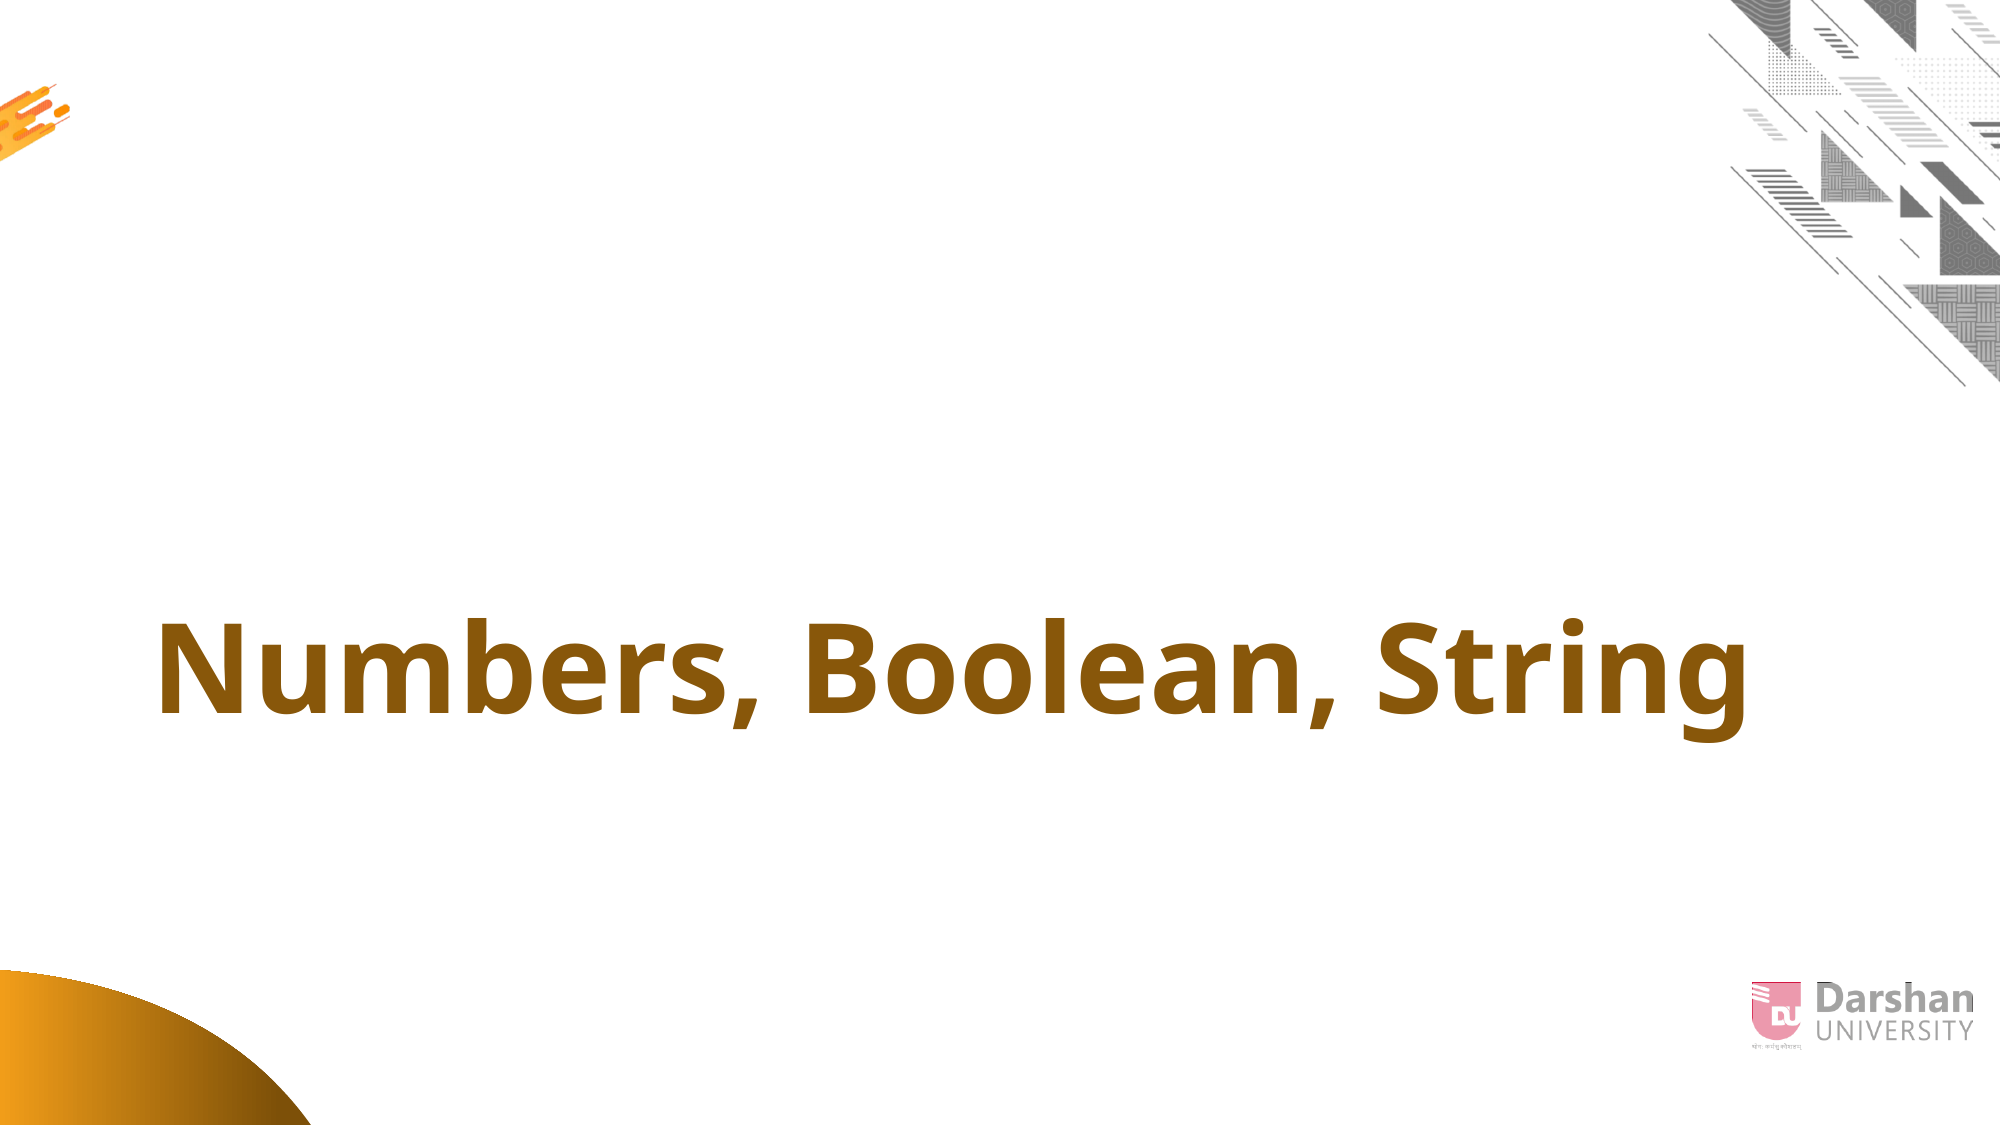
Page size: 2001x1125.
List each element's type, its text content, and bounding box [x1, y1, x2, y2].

title Numbers, Boolean, String [136, 280, 1924, 749]
list Python converts numbers in an expression containing mixed types to a common type for evaluation of an expression . In programming, a number needs to be explicitly converted from one type to another for the requirements of an operator or function parameter. You can convert from one type to another with the int(), long(), float(), and complex() methods. int(a, base): converts any data type to integer. float(): converts any data type to a floating-point number. ord() : converts a character to integer (Unicode value). hex() : converts integer to hexadecimal string. oct() : converts integer to octal string. [1752, 982, 1973, 1050]
picture [0, 65, 90, 193]
